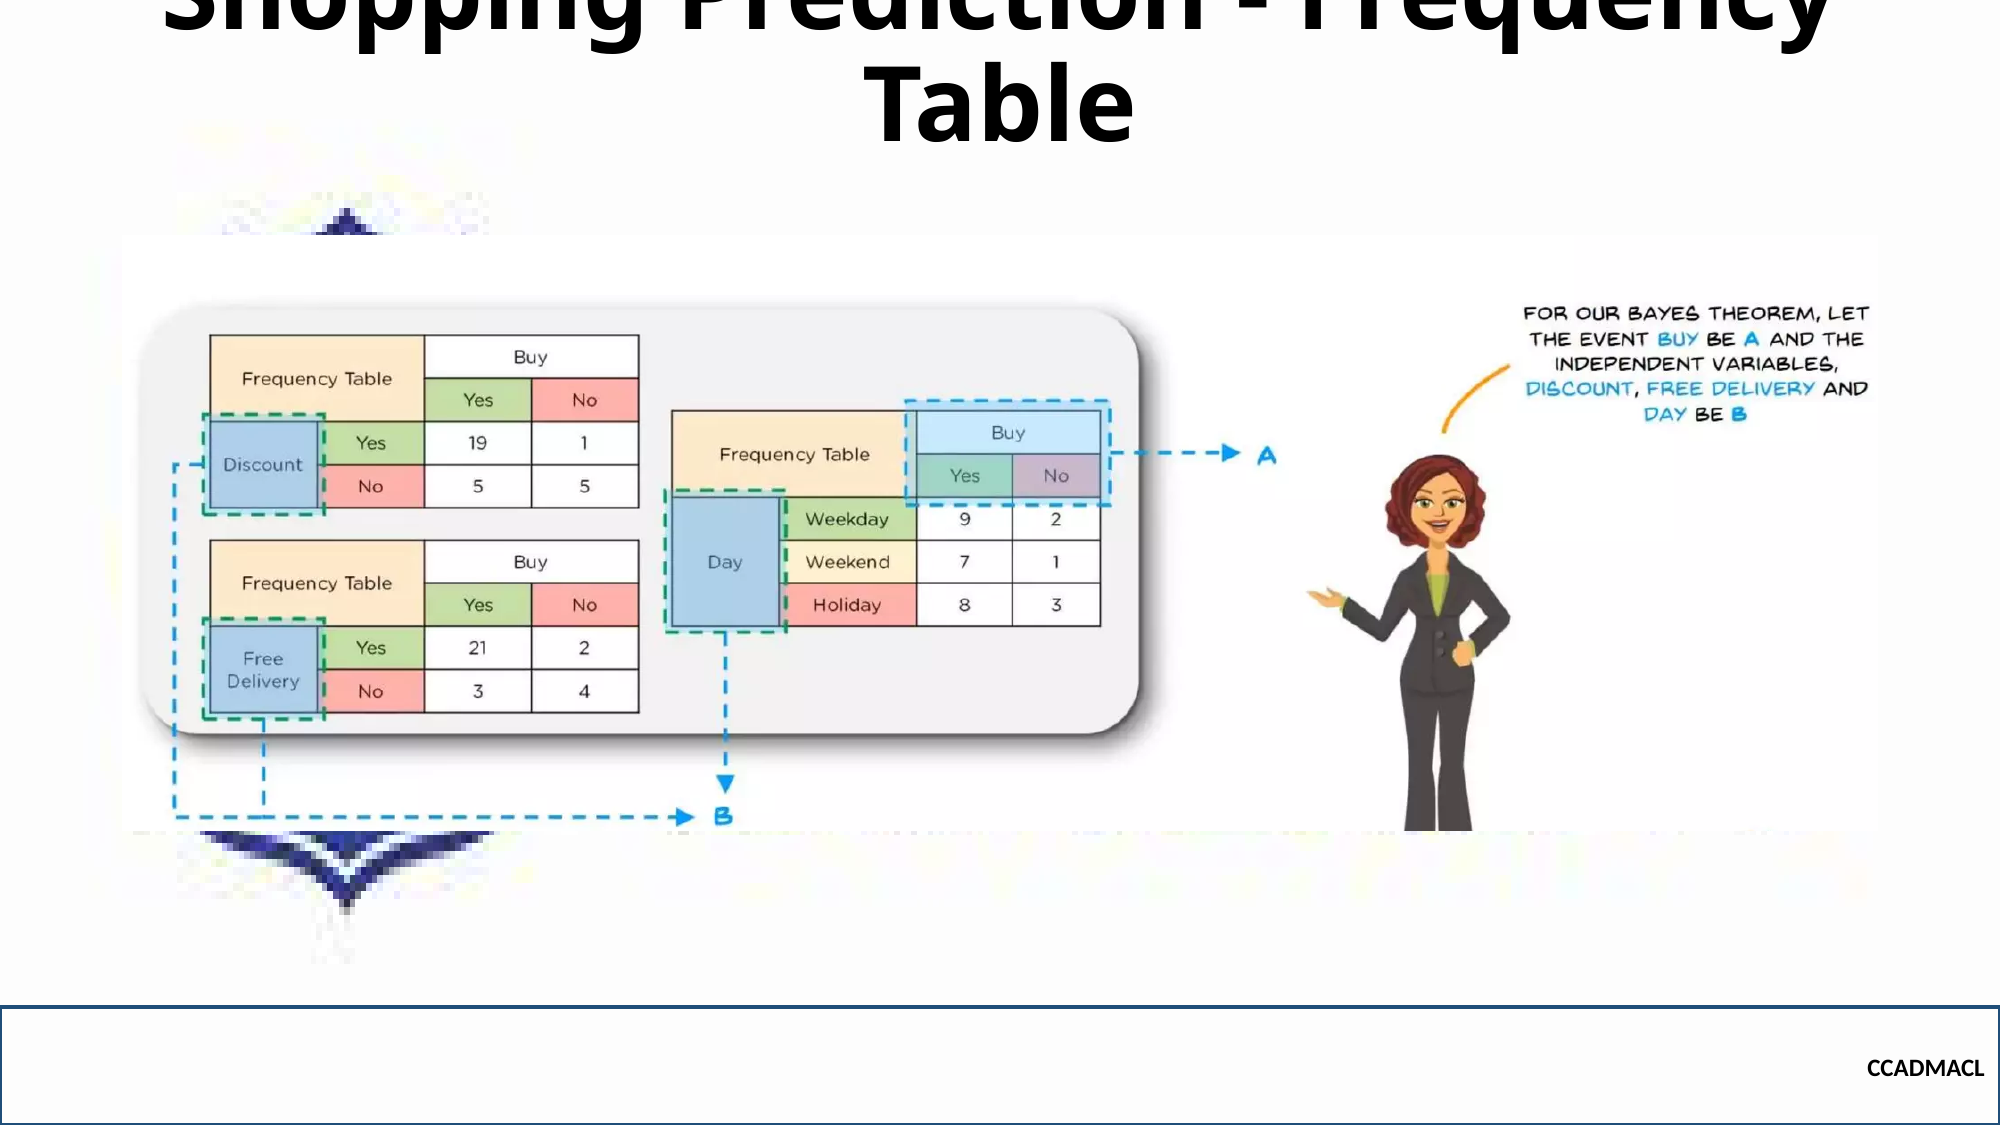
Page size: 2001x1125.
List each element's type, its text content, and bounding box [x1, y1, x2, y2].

title Shopping Prediction - Frequency Table [75, 53, 1925, 172]
picture [0, 0, 2000, 1007]
footer CCADMACL [0, 1007, 2000, 1125]
